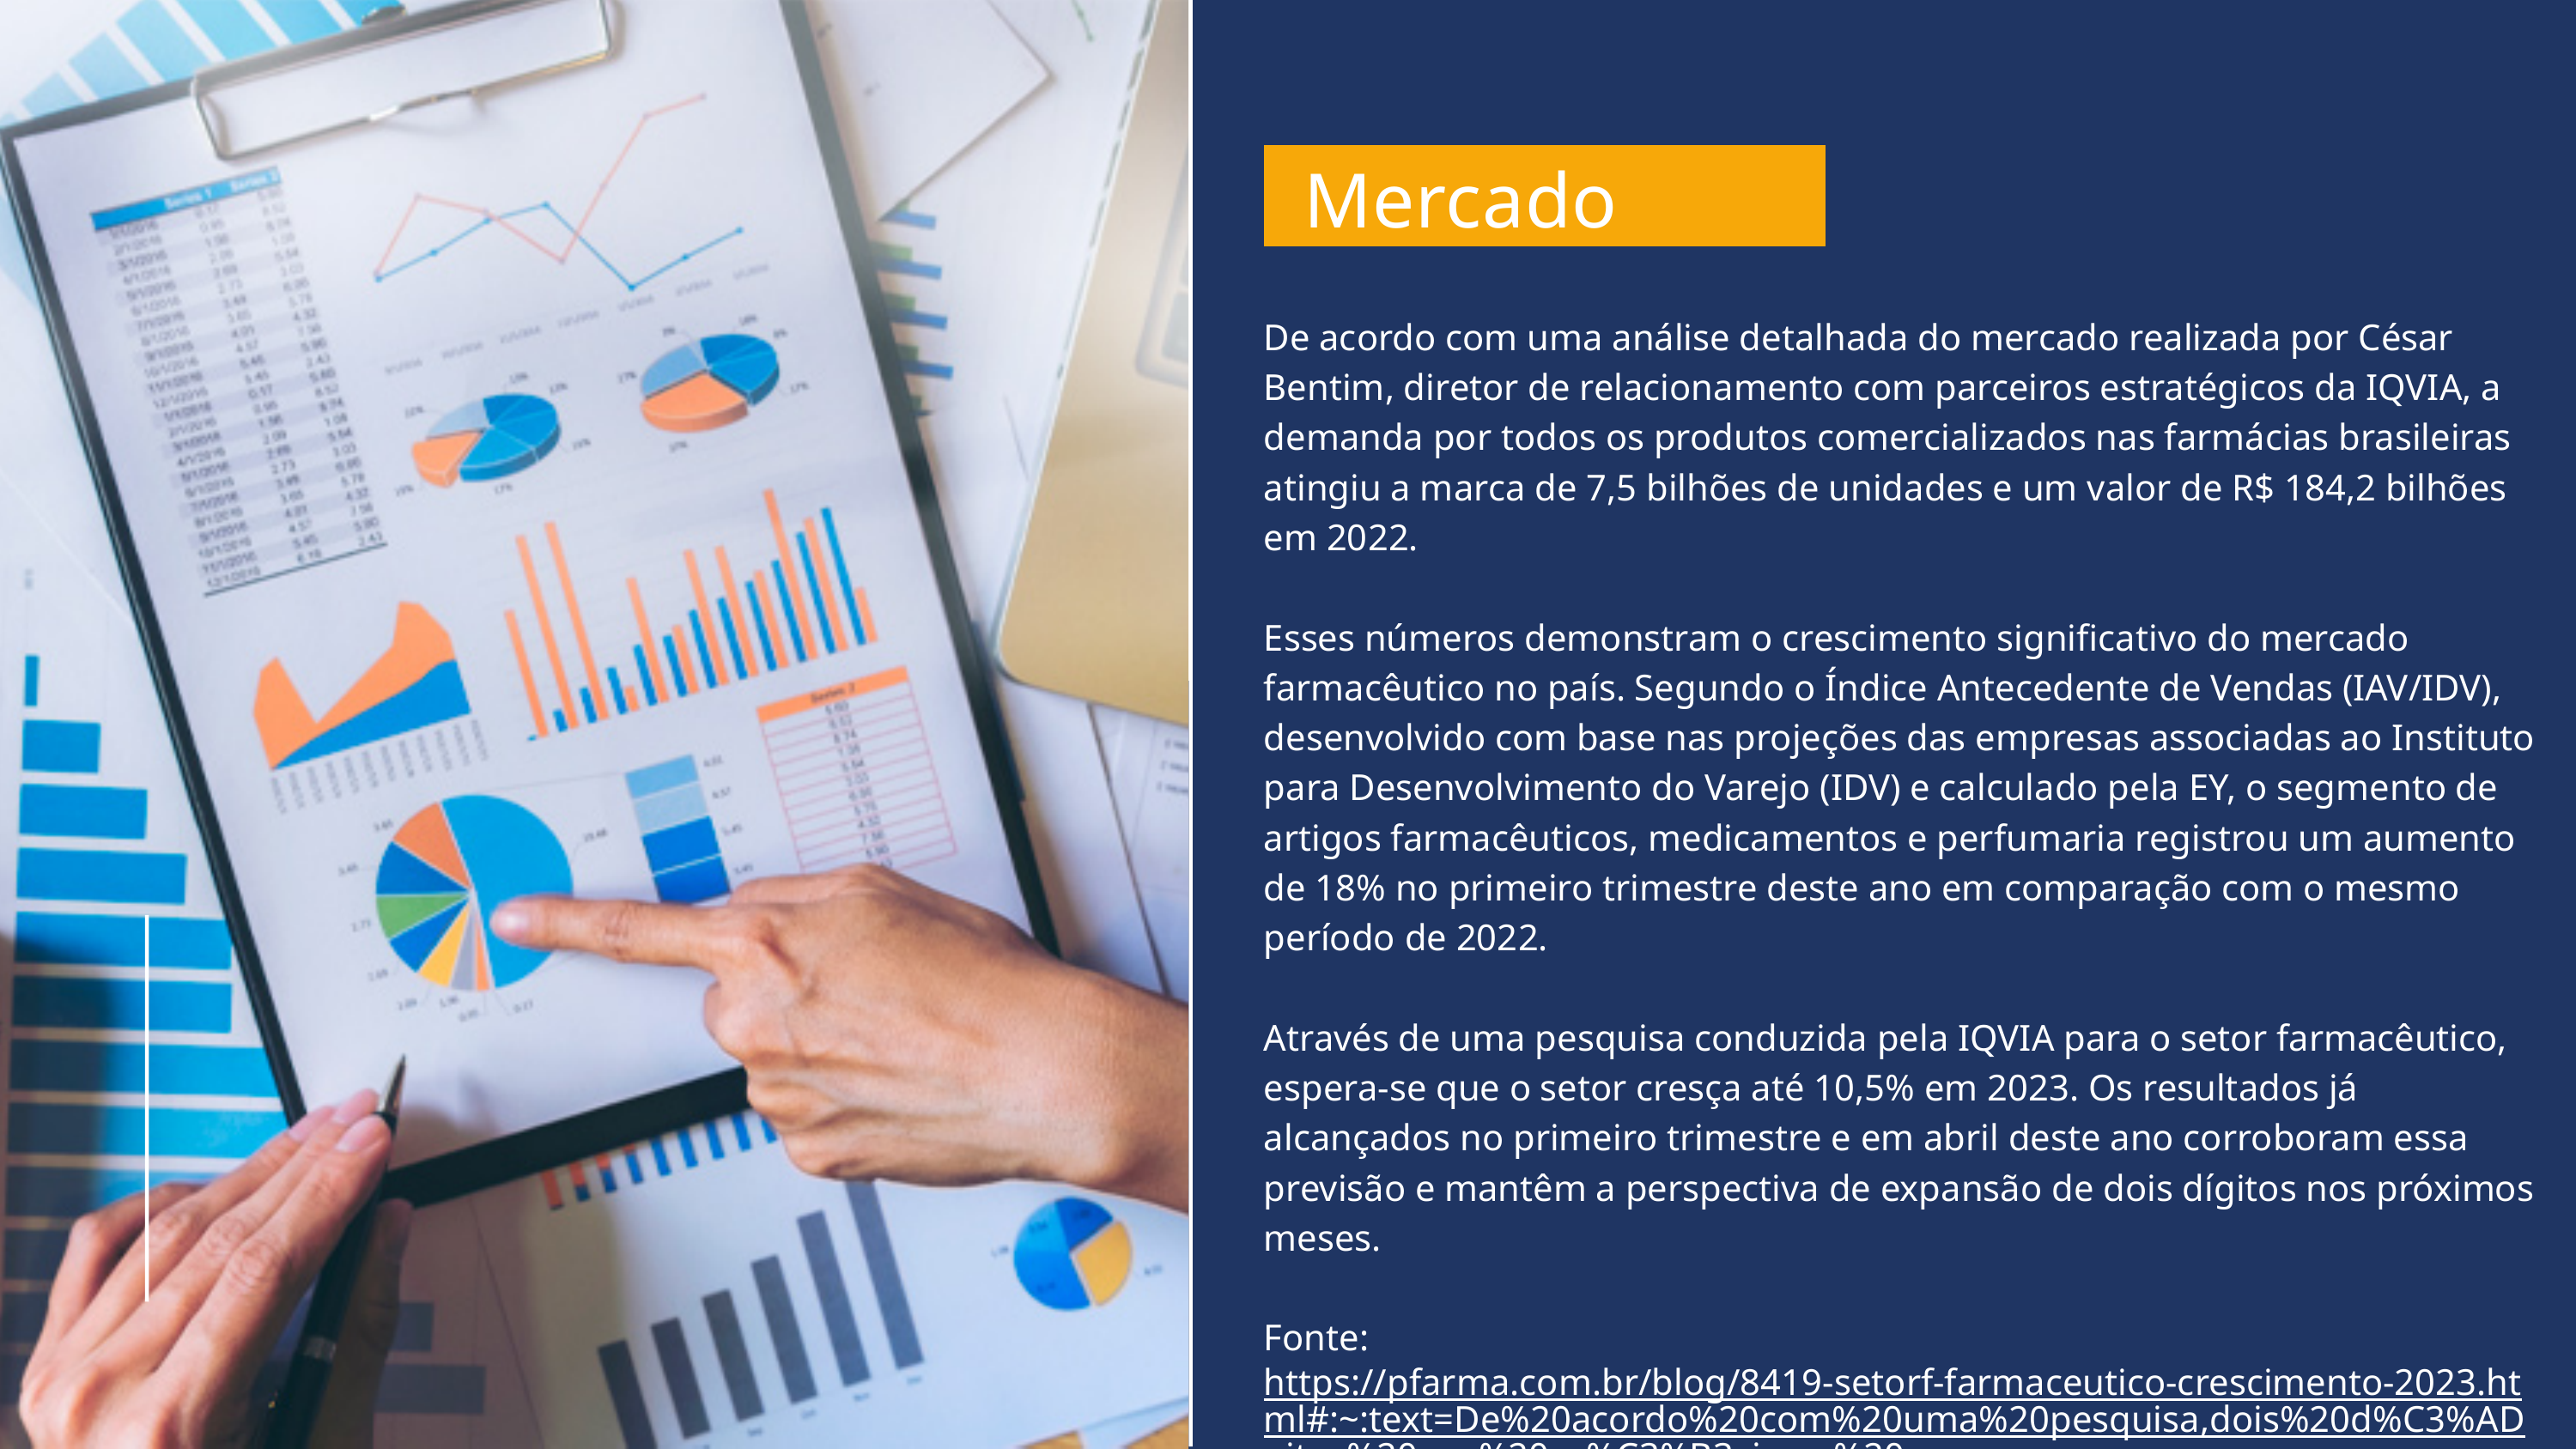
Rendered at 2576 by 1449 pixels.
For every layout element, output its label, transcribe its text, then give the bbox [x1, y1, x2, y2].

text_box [0, 0, 1189, 1449]
text_box De acordo com uma análise detalhada do mercado realizada por César Bentim, diretor de relacionamento com parceiros estratégicos da IQVIA, a demanda por todos os produtos comercializados nas farmácias brasileiras atingiu a marca de 7,5 bilhões de unidades e um valor de R$ 184,2 bilhões em 2022. Esses números demonstram o crescimento significativo do mercado farmacêutico no país. Segundo o Índice Antecedente de Vendas (IAV/IDV), desenvolvido com base nas projeções das empresas associadas ao Instituto para Desenvolvimento do Varejo (IDV) e calculado pela EY, o segmento de artigos farmacêuticos, medicamentos e perfumaria registrou um aumento de 18% no primeiro trimestre deste ano em comparação com o mesmo período de 2022. Através de uma pesquisa conduzida pela IQVIA para o setor farmacêutico, espera-se que o setor cresça até 10,5% em 2023. Os resultados já alcançados no primeiro trimestre e em abril deste ano corroboram essa previsão e mantêm a perspectiva de expansão de dois dígitos nos próximos meses. Fonte: https://pfarma.com.br/blog/8419-setorf-farmaceutico-crescimento-2023.html#:~:text=De%20acordo%20com%20uma%20pesquisa,dois%20d%C3%ADgitos%20nos%20pr%C3%B3ximos%20meses. [1263, 307, 2545, 1449]
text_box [1263, 144, 1826, 247]
